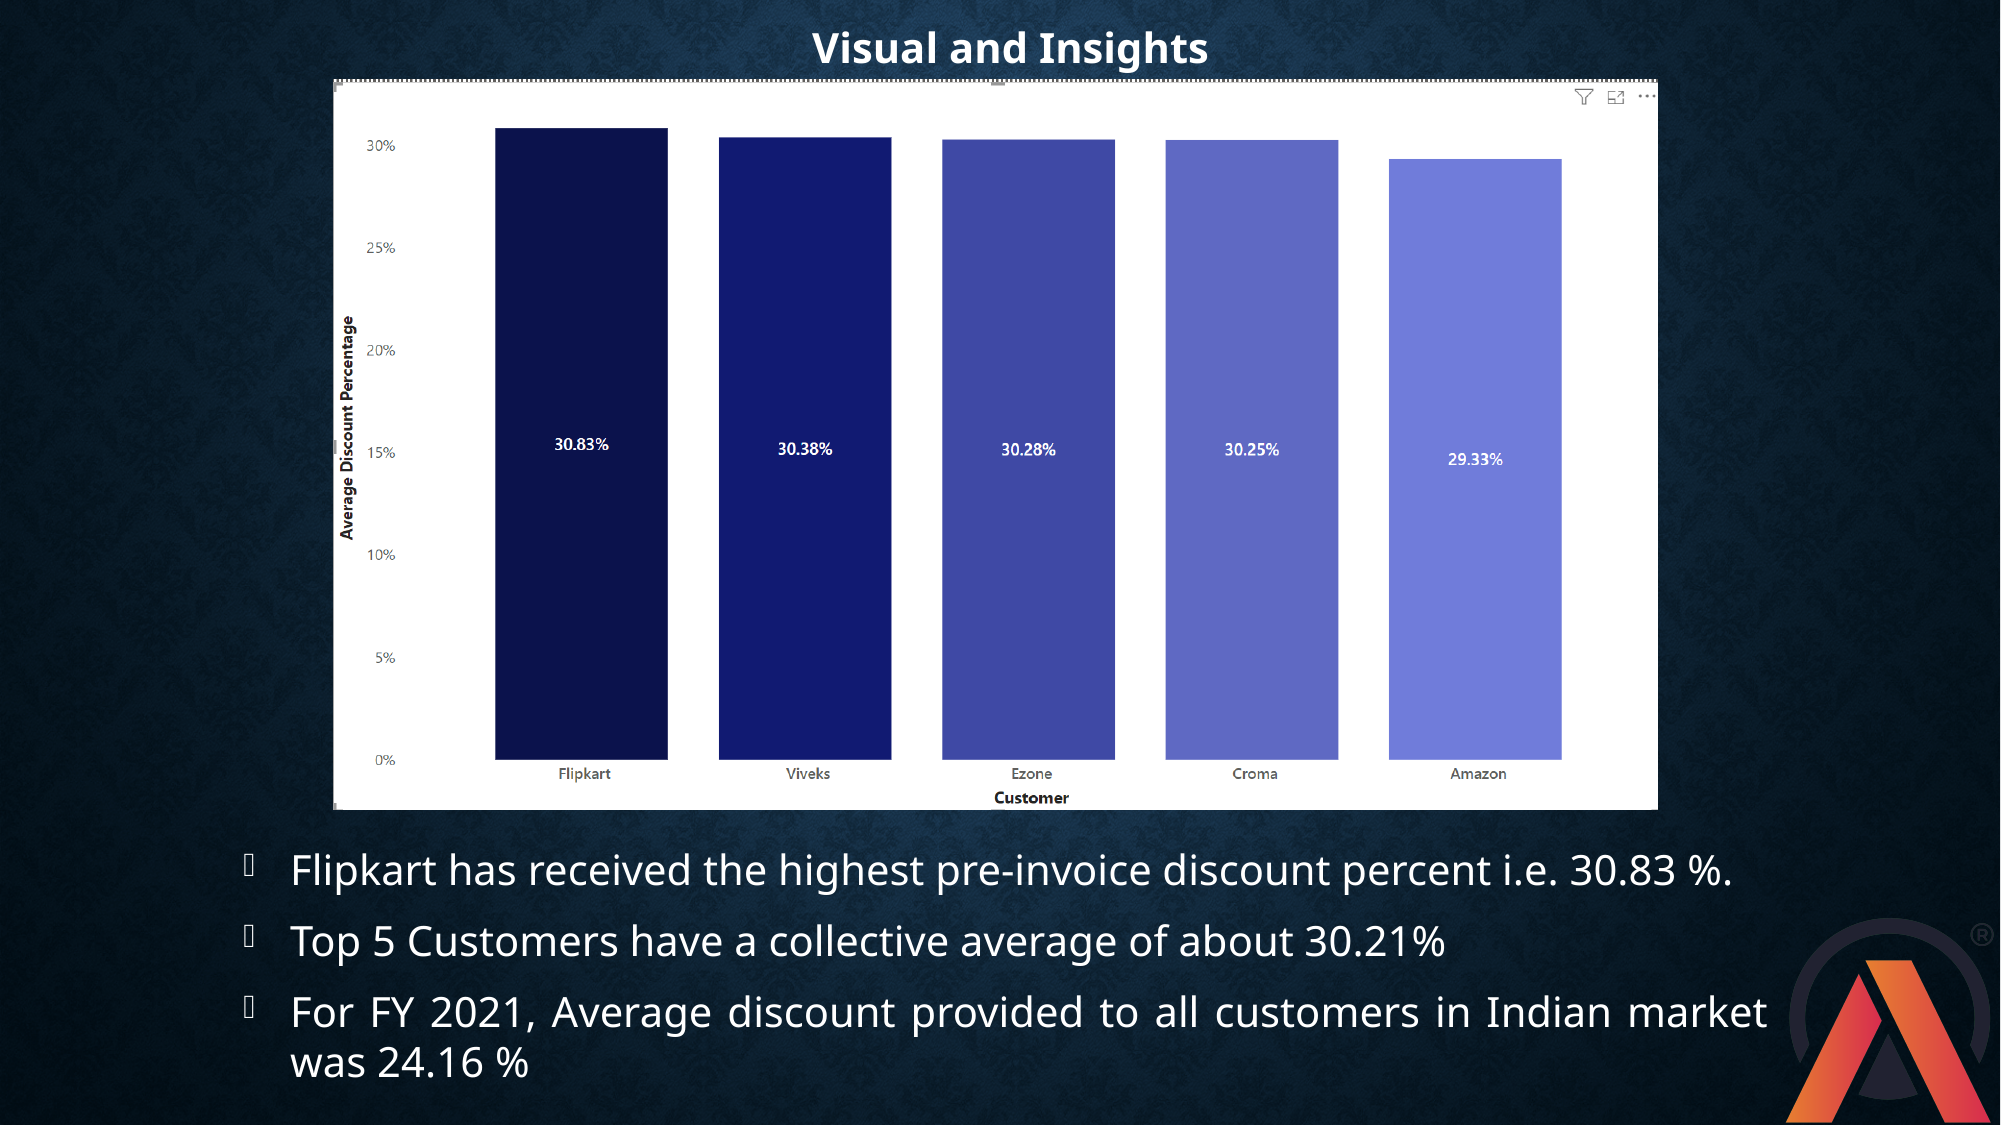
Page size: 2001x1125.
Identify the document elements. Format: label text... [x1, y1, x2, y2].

text_box Visual and Insights [508, 13, 1513, 78]
text_box Flipkart has received the highest pre-invoice discount percent i.e. 30.83 %. Top 5 Customers have a collective average of about 30.21% For FY 2021, Average discount provided to all customers in Indian market was 24.16 % [228, 804, 1784, 1125]
picture [332, 79, 1659, 811]
picture [1782, 912, 2000, 1125]
